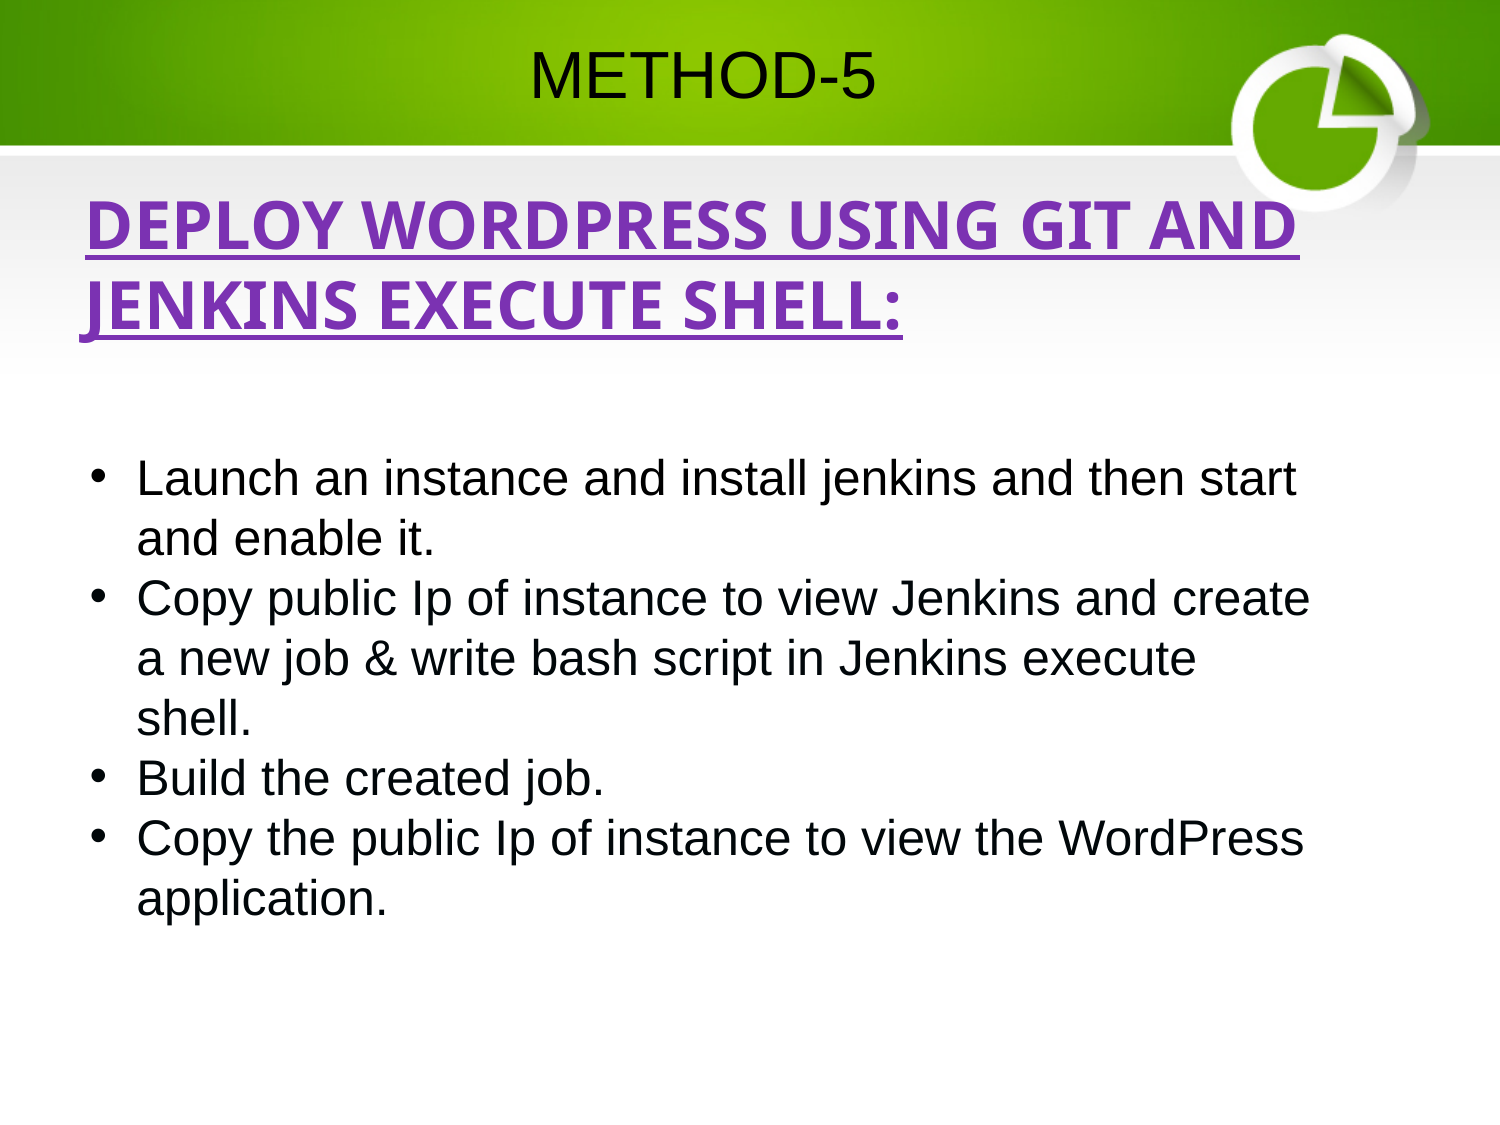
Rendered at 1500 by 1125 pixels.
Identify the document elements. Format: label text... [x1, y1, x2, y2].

picture [0, 0, 1500, 1125]
text_box METHOD-5 [514, 24, 1015, 120]
text_box DEPLOY WORDPRESS USING GIT AND JENKINS EXECUTE SHELL: [69, 175, 1344, 335]
text_box Launch an instance and install jenkins and then start and enable it. Copy public Ip of instance to view Jenkins and create a new job & write bash script in Jenkins execute shell. Build the created job. Copy the public Ip of instance to view the WordPress application. [74, 437, 1339, 1036]
